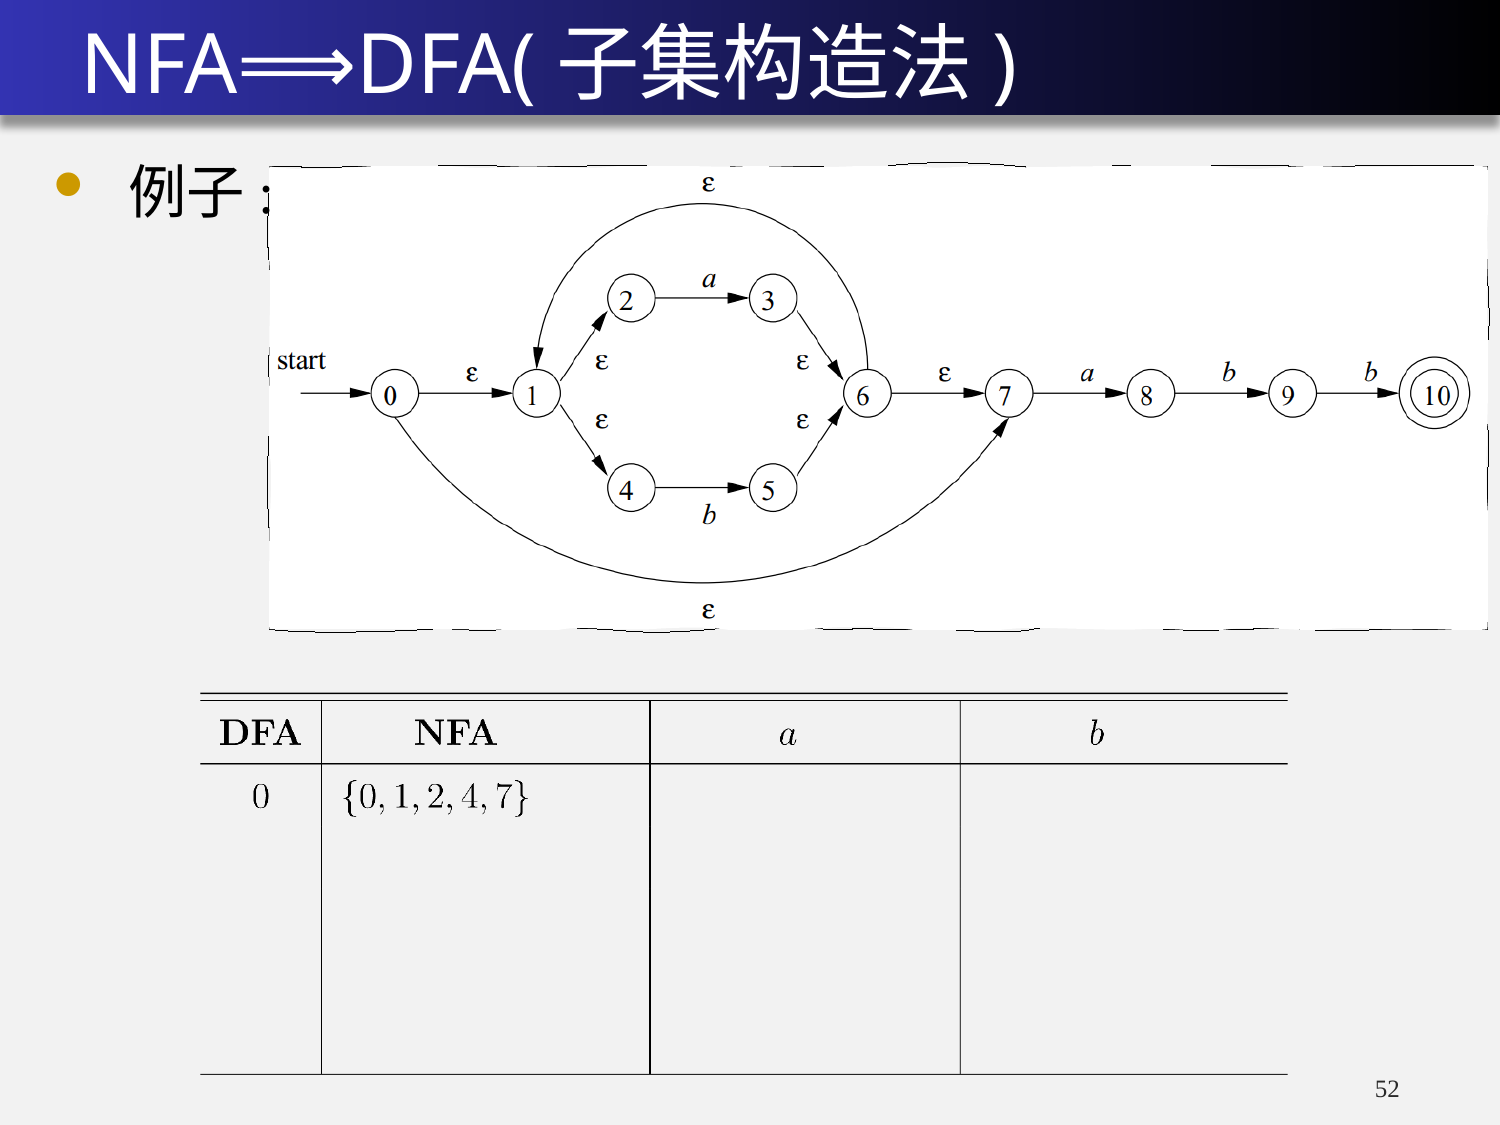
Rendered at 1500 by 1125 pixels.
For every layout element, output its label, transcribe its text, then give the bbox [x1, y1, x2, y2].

picture [199, 691, 1289, 1076]
slide_number 52 [1368, 1077, 1482, 1125]
picture [269, 166, 1488, 630]
title NFA⟹DFA(子集构造法) [77, 8, 1133, 164]
text_box 例子: [46, 133, 313, 225]
